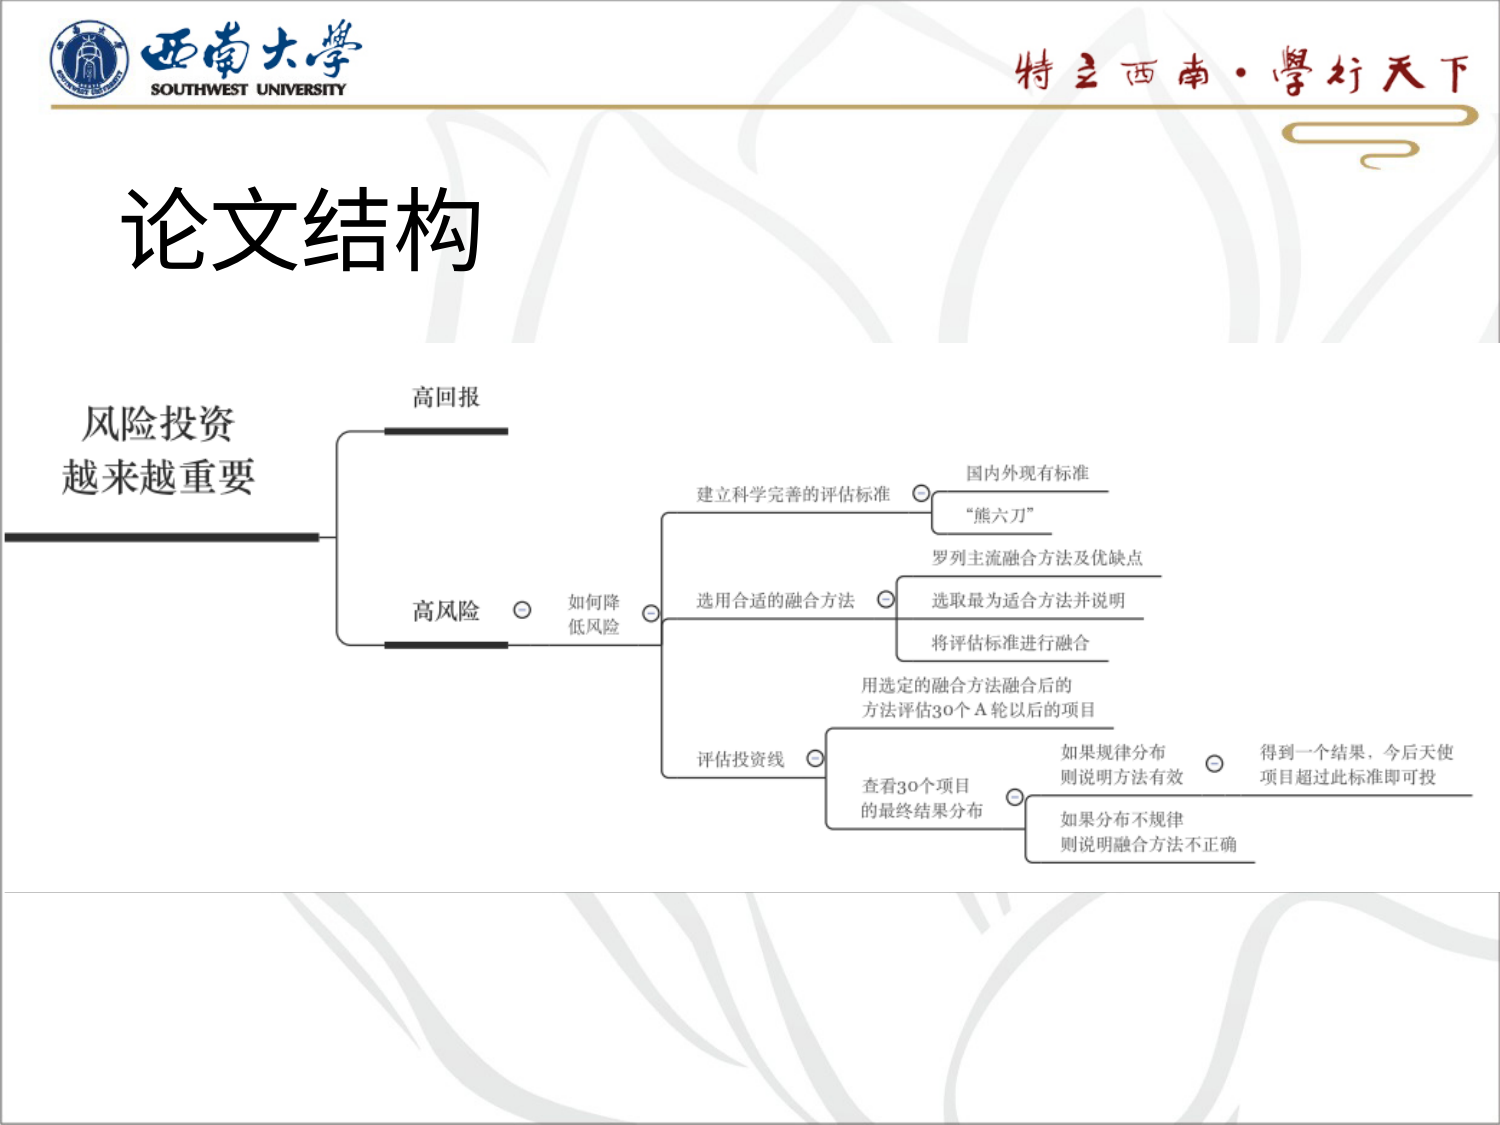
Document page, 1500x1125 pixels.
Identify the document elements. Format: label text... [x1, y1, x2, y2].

picture [0, 0, 1500, 1125]
title 论文结构 [103, 126, 1397, 343]
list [4, 343, 1500, 893]
